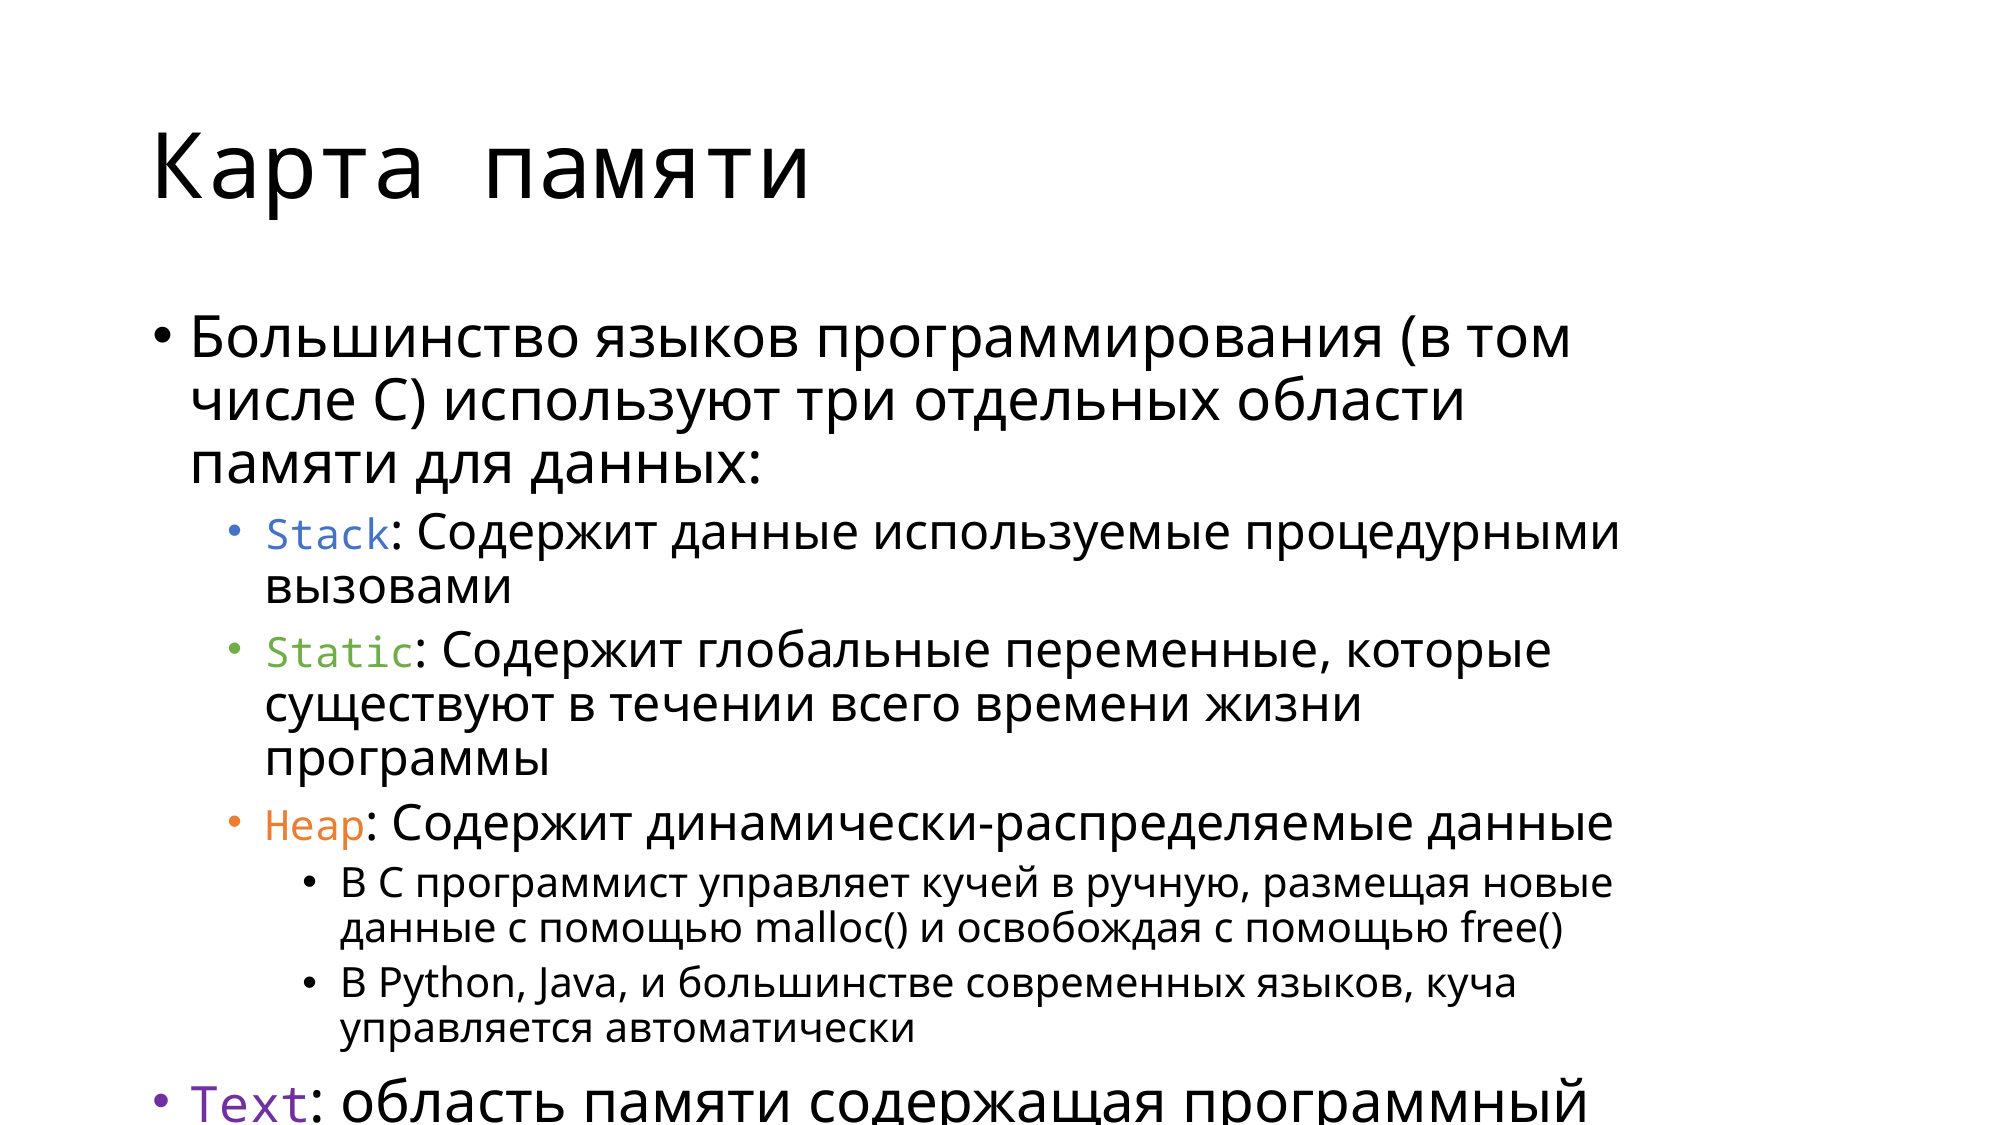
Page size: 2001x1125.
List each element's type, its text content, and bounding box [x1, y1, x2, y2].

title Карта памяти [137, 59, 1863, 278]
list Большинство языков программирования (в том числе C) используют три отдельных области памяти для данных: Stack: Содержит данные используемые процедурными вызовами Static: Содержит глобальные переменные, которые существуют в течении всего времени жизни программы Heap: Содержит динамически-распределяемые данные В C программист управляет кучей в ручную, размещая новые данные с помощью malloc() и освобождая с помощью free() В Python, Java, и большинстве современных языков, куча управляется автоматически Text: область памяти содержащая программный код [137, 299, 1673, 1014]
